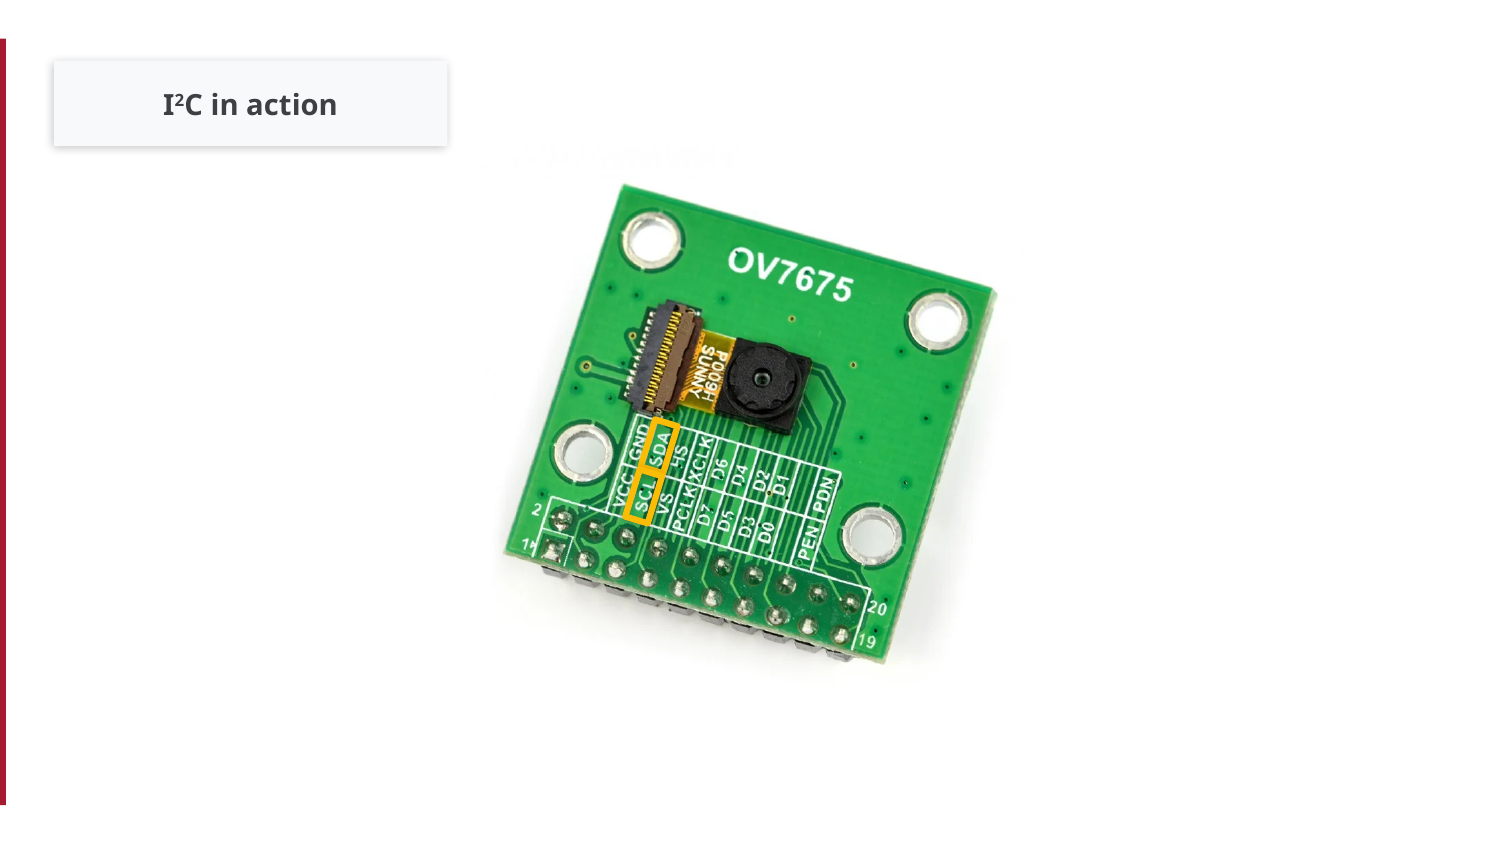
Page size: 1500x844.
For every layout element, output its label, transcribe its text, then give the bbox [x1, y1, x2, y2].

picture [474, 145, 1026, 698]
text_box I2C in action [53, 60, 448, 147]
